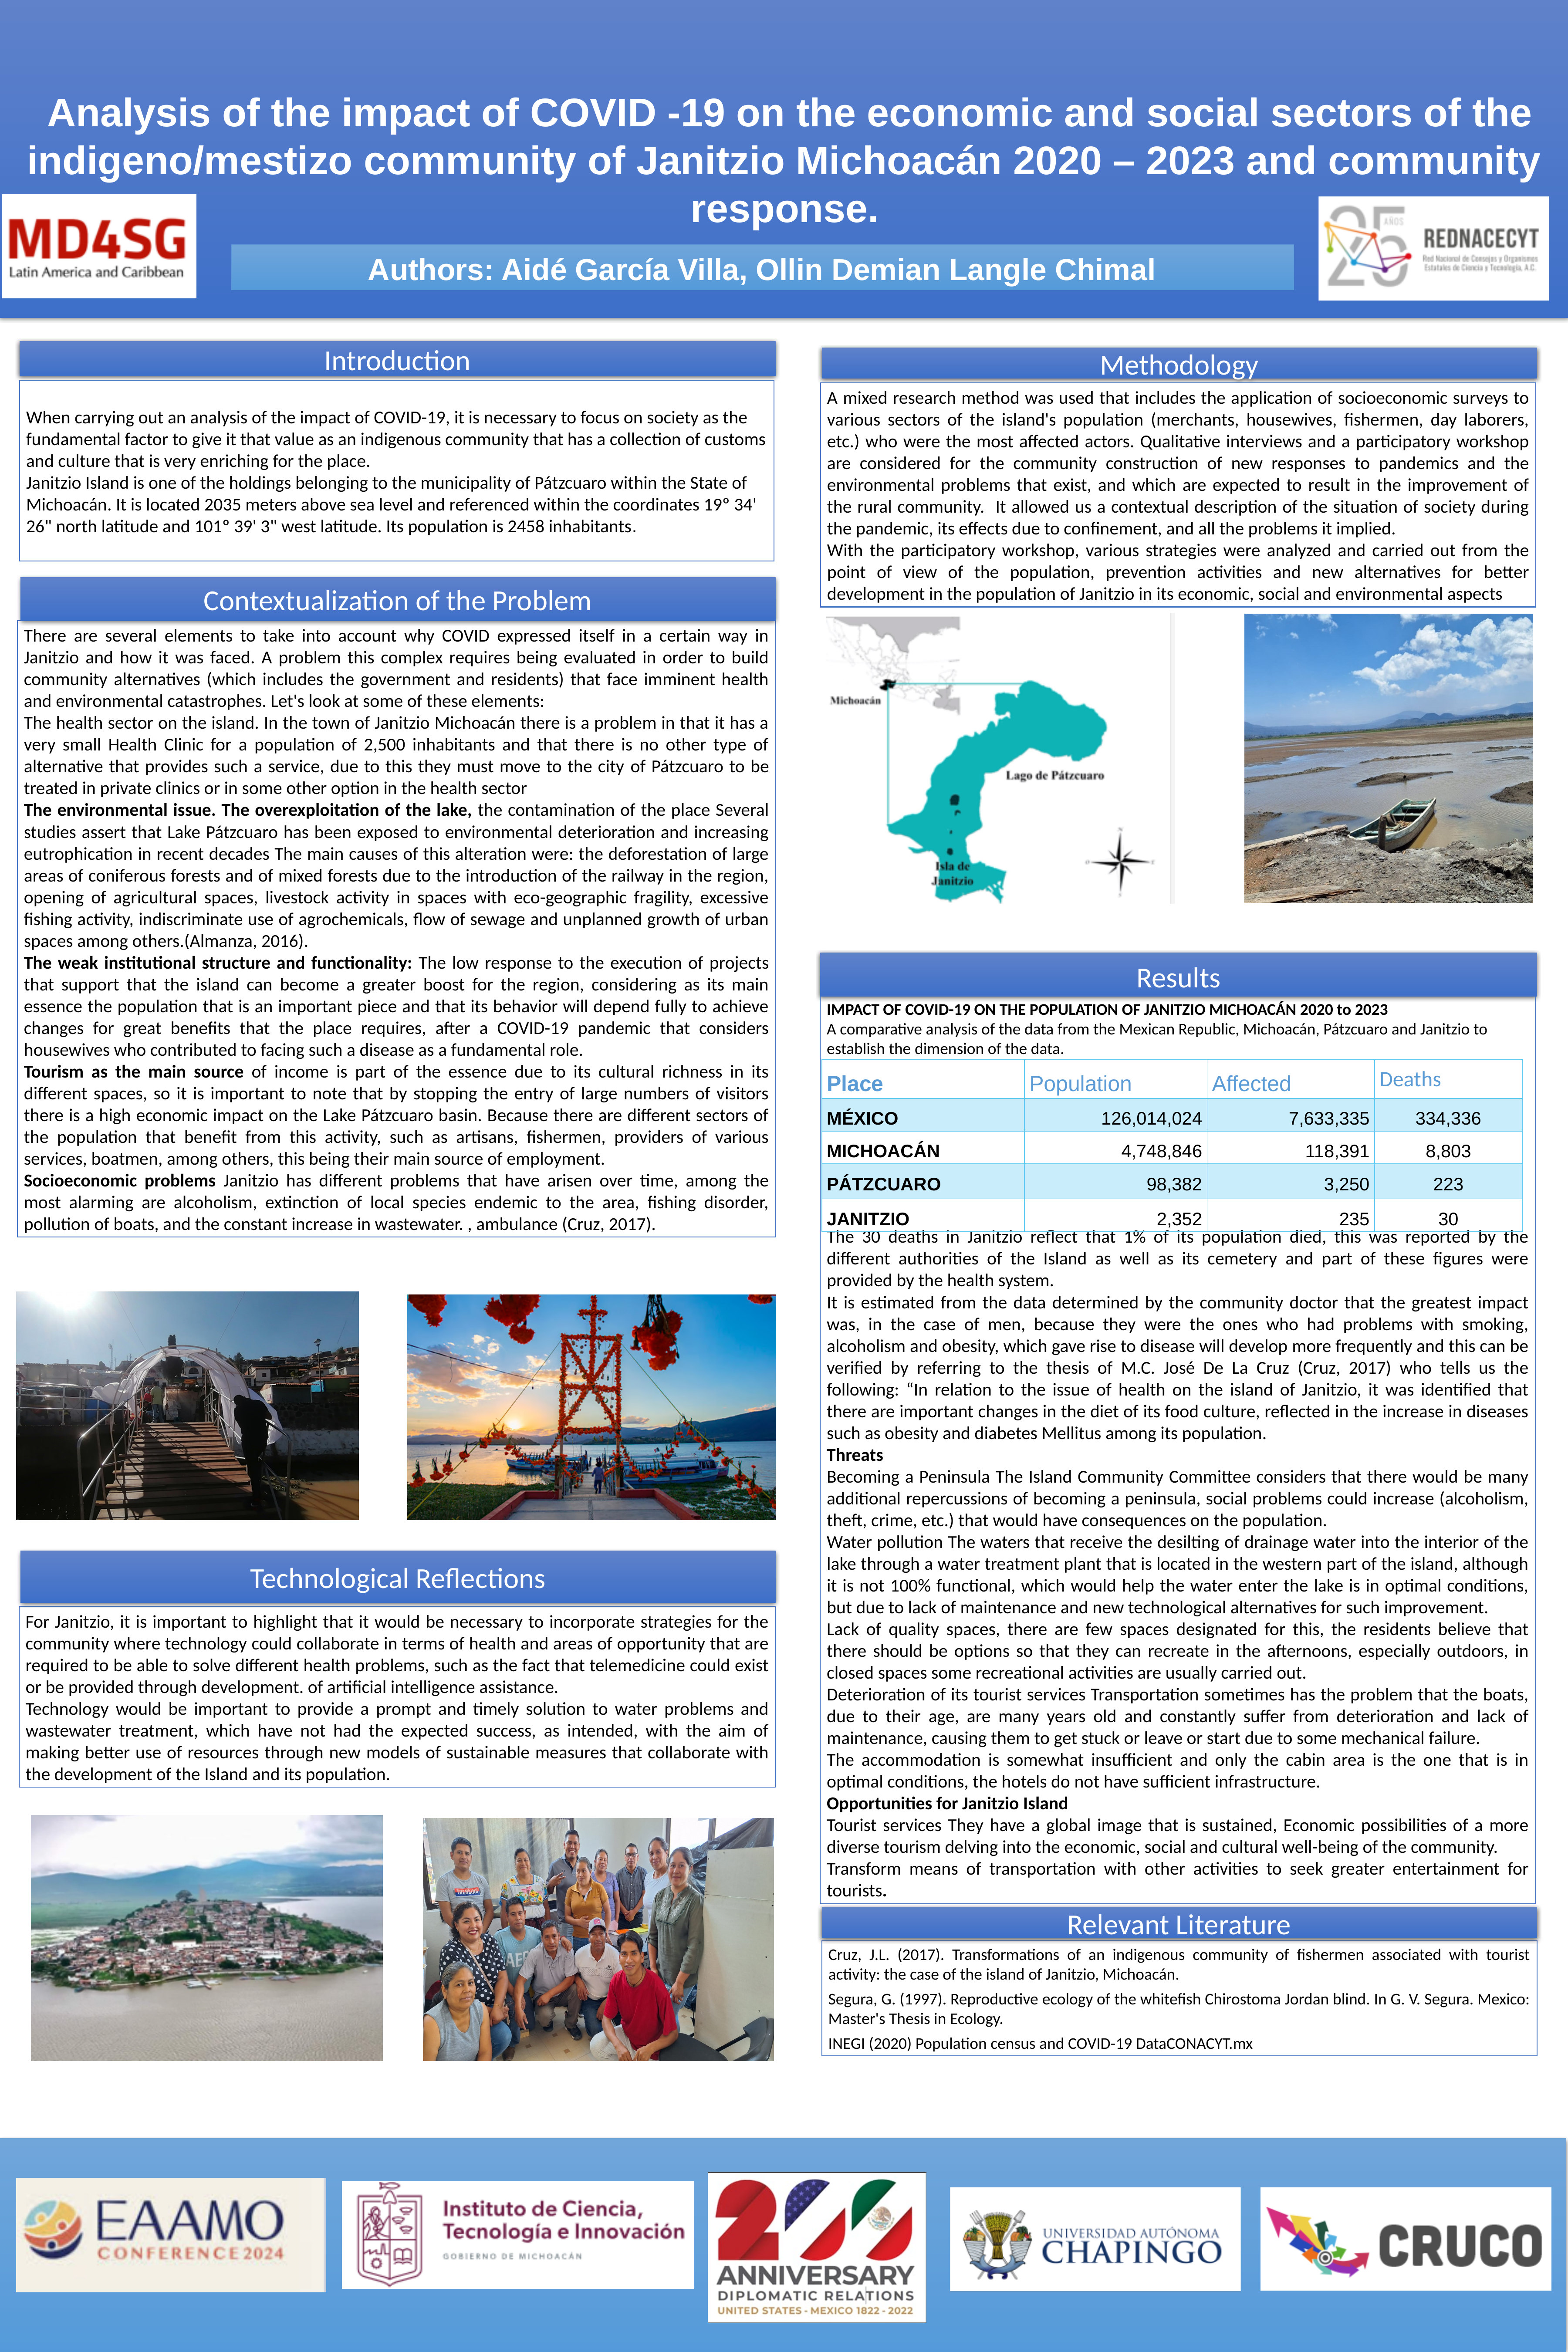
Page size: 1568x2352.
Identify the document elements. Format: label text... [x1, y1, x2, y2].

table_cell 30 [1375, 1199, 1522, 1231]
picture [708, 2172, 926, 2323]
picture [747, 1294, 776, 1320]
text_box Analysis of the impact of COVID -19 on the economic and social sectors of the indigeno/mestizo community of Janitzio Michoacán 2020 – 2023 and community response. [0, 0, 1568, 318]
text_box Cruz, J.L. (2017). Transformations of an indigenous community of fishermen associated with tourist activity: the case of the island of Janitzio, Michoacán. Segura, G. (1997). Reproductive ecology of the whitefish Chirostoma Jordan blind. In G. V. Segura. Mexico: Master's Thesis in Ecology. INEGI (2020) Population census and COVID-19 DataCONACYT.mx [821, 1944, 1538, 2056]
table_cell 7,633,335 [1207, 1099, 1374, 1131]
table_cell JANITZIO [822, 1199, 1024, 1231]
text_box Results [820, 953, 1537, 997]
text_box Authors: Aidé García Villa, Ollin Demian Langle Chimal [231, 244, 1294, 290]
text_box There are several elements to take into account why COVID expressed itself in a certain way in Janitzio and how it was faced. A problem this complex requires being evaluated in order to build community alternatives (which includes the government and residents) that face imminent health and environmental catastrophes. Let's look at some of these elements: The health sector on the island. In the town of Janitzio Michoacán there is a problem in that it has a very small Health Clinic for a population of 2,500 inhabitants and that there is no other type of alternative that provides such a service, due to this they must move to the city ​​of Pátzcuaro to be treated in private clinics or in some other option in the health sector The environmental issue. The overexploitation of the lake, the contamination of the place Several studies assert that Lake Pátzcuaro has been exposed to environmental deterioration and increasing eutrophication in recent decades The main causes of this alteration were: the deforestation of large areas of coniferous forests and of mixed forests due to the introduction of the railway in the region, opening of agricultural spaces, livestock activity in spaces with eco-geographic fragility, excessive fishing activity, indiscriminate use of agrochemicals, flow of sewage and unplanned growth of urban spaces among others.(Almanza, 2016). The weak institutional structure and functionality: The low response to the execution of projects that support that the island can become a greater boost for the region, considering as its main essence the population that is an important piece and that its behavior will depend fully to achieve changes for great benefits that the place requires, after a COVID-19 pandemic that considers housewives who contributed to facing such a disease as a fundamental role. Tourism as the main source of income is part of the essence due to its cultural richness in its different spaces, so it is important to note that by stopping the entry of large numbers of visitors there is a high economic impact on the Lake Pátzcuaro basin. Because there are different sectors of the population that benefit from this activity, such as artisans, fishermen, providers of various services, boatmen, among others, this being their main source of employment. Socioeconomic problems Janitzio has different problems that have arisen over time, among the most alarming are alcoholism, extinction of local species endemic to the area, fishing disorder, pollution of boats, and the constant increase in wastewater. , ambulance (Cruz, 2017). [17, 622, 776, 1237]
picture [740, 1294, 746, 1298]
text_box Introduction [20, 341, 776, 376]
text_box Methodology [821, 348, 1537, 378]
table_cell 4,748,846 [1025, 1132, 1207, 1163]
table_cell 2,352 [1025, 1199, 1207, 1231]
text_box Technological Reflections [20, 1551, 776, 1603]
table_cell 98,382 [1025, 1164, 1207, 1199]
table_header Population [1025, 1060, 1207, 1098]
text_box A mixed research method was used that includes the application of socioeconomic surveys to various sectors of the island's population (merchants, housewives, fishermen, day laborers, etc.) who were the most affected actors. Qualitative interviews and a participatory workshop are considered for the community construction of new responses to pandemics and the environmental problems that exist, and which are expected to result in the improvement of the rural community. It allowed us a contextual description of the situation of society during the pandemic, its effects due to confinement, and all the problems it implied. With the participatory workshop, various strategies were analyzed and carried out from the point of view of the population, prevention activities and new alternatives for better development in the population of Janitzio in its economic, social and environmental aspects [820, 382, 1536, 608]
picture [16, 1291, 359, 1520]
table_cell 8,803 [1375, 1132, 1522, 1163]
picture [1318, 196, 1549, 301]
picture [423, 1818, 774, 2061]
table_cell 223 [1375, 1164, 1522, 1199]
table_header Place [822, 1060, 1024, 1098]
table_cell PÁTZCUARO [822, 1164, 1024, 1199]
table_cell 118,391 [1207, 1132, 1374, 1163]
table_header Affected [1207, 1060, 1374, 1098]
table_cell MÉXICO [822, 1099, 1024, 1131]
text_box Contextualization of the Problem [20, 577, 776, 621]
table_cell MICHOACÁN [822, 1132, 1024, 1163]
picture [1260, 2187, 1551, 2291]
text_box For Janitzio, it is important to highlight that it would be necessary to incorporate strategies for the community where technology could collaborate in terms of health and areas of opportunity that are required to be able to solve different health problems, such as the fact that telemedicine could exist or be provided through development. of artificial intelligence assistance. Technology would be important to provide a prompt and timely solution to water problems and wastewater treatment, which have not had the expected success, as intended, with the aim of making better use of resources through new models of sustainable measures that collaborate with the development of the Island and its population. [19, 1607, 776, 1788]
picture [950, 2187, 1241, 2291]
text_box When carrying out an analysis of the impact of COVID-19, it is necessary to focus on society as the fundamental factor to give it that value as an indigenous community that has a collection of customs and culture that is very enriching for the place. Janitzio Island is one of the holdings belonging to the municipality of Pátzcuaro within the State of Michoacán. It is located 2035 meters above sea level and referenced within the coordinates 19º 34' 26" north latitude and 101º 39' 3" west latitude. Its population is 2458 inhabitants. [19, 380, 774, 561]
picture [31, 1815, 383, 2061]
table_cell 126,014,024 [1025, 1099, 1207, 1131]
table_cell 3,250 [1207, 1164, 1374, 1199]
table_cell 235 [1207, 1199, 1374, 1231]
picture [1244, 614, 1533, 903]
text_box IMPACT OF COVID-19 ON THE POPULATION OF JANITZIO MICHOACÁN 2020 to 2023 A comparative analysis of the data from the Mexican Republic, Michoacán, Pátzcuaro and Janitzio to establish the dimension of the data. The 30 deaths in Janitzio reflect that 1% of its population died, this was reported by the different authorities of the Island as well as its cemetery and part of these figures were provided by the health system. It is estimated from the data determined by the community doctor that the greatest impact was, in the case of men, because they were the ones who had problems with smoking, alcoholism and obesity, which gave rise to disease will develop more frequently and this can be verified by referring to the thesis of M.C. José De La Cruz (Cruz, 2017) who tells us the following: “In relation to the issue of health on the island of Janitzio, it was identified that there are important changes in the diet of its food culture, reflected in the increase in diseases such as obesity and diabetes Mellitus among its population. Threats Becoming a Peninsula The Island Community Committee considers that there would be many additional repercussions of becoming a peninsula, social problems could increase (alcoholism, theft, crime, etc.) that would have consequences on the population. Water pollution The waters that receive the desilting of drainage water into the interior of the lake through a water treatment plant that is located in the western part of the island, although it is not 100% functional, which would help the water enter the lake is in optimal conditions, but due to lack of maintenance and new technological alternatives for such improvement. Lack of quality spaces, there are few spaces designated for this, the residents believe that there should be options so that they can recreate in the afternoons, especially outdoors, in closed spaces some recreational activities are usually carried out. Deterioration of its tourist services Transportation sometimes has the problem that the boats, due to their age, are many years old and constantly suffer from deterioration and lack of maintenance, causing them to get stuck or leave or start due to some mechanical failure. The accommodation is somewhat insufficient and only the cabin area is the one that is in optimal conditions, the hotels do not have sufficient infrastructure. Opportunities for Janitzio Island Tourist services They have a global image that is sustained, Economic possibilities of a more diverse tourism delving into the economic, social and cultural well-being of the community. Transform means of transportation with other activities to seek greater entertainment for tourists. [820, 995, 1536, 1904]
text_box [0, 2138, 1566, 2352]
table_header Deaths [1375, 1060, 1522, 1098]
picture [407, 1294, 776, 1520]
picture [2, 194, 196, 298]
text_box Relevant Literature [821, 1907, 1537, 1938]
picture [342, 2181, 694, 2289]
picture [821, 613, 1175, 904]
picture [16, 2178, 326, 2292]
table_cell 334,336 [1375, 1099, 1522, 1131]
